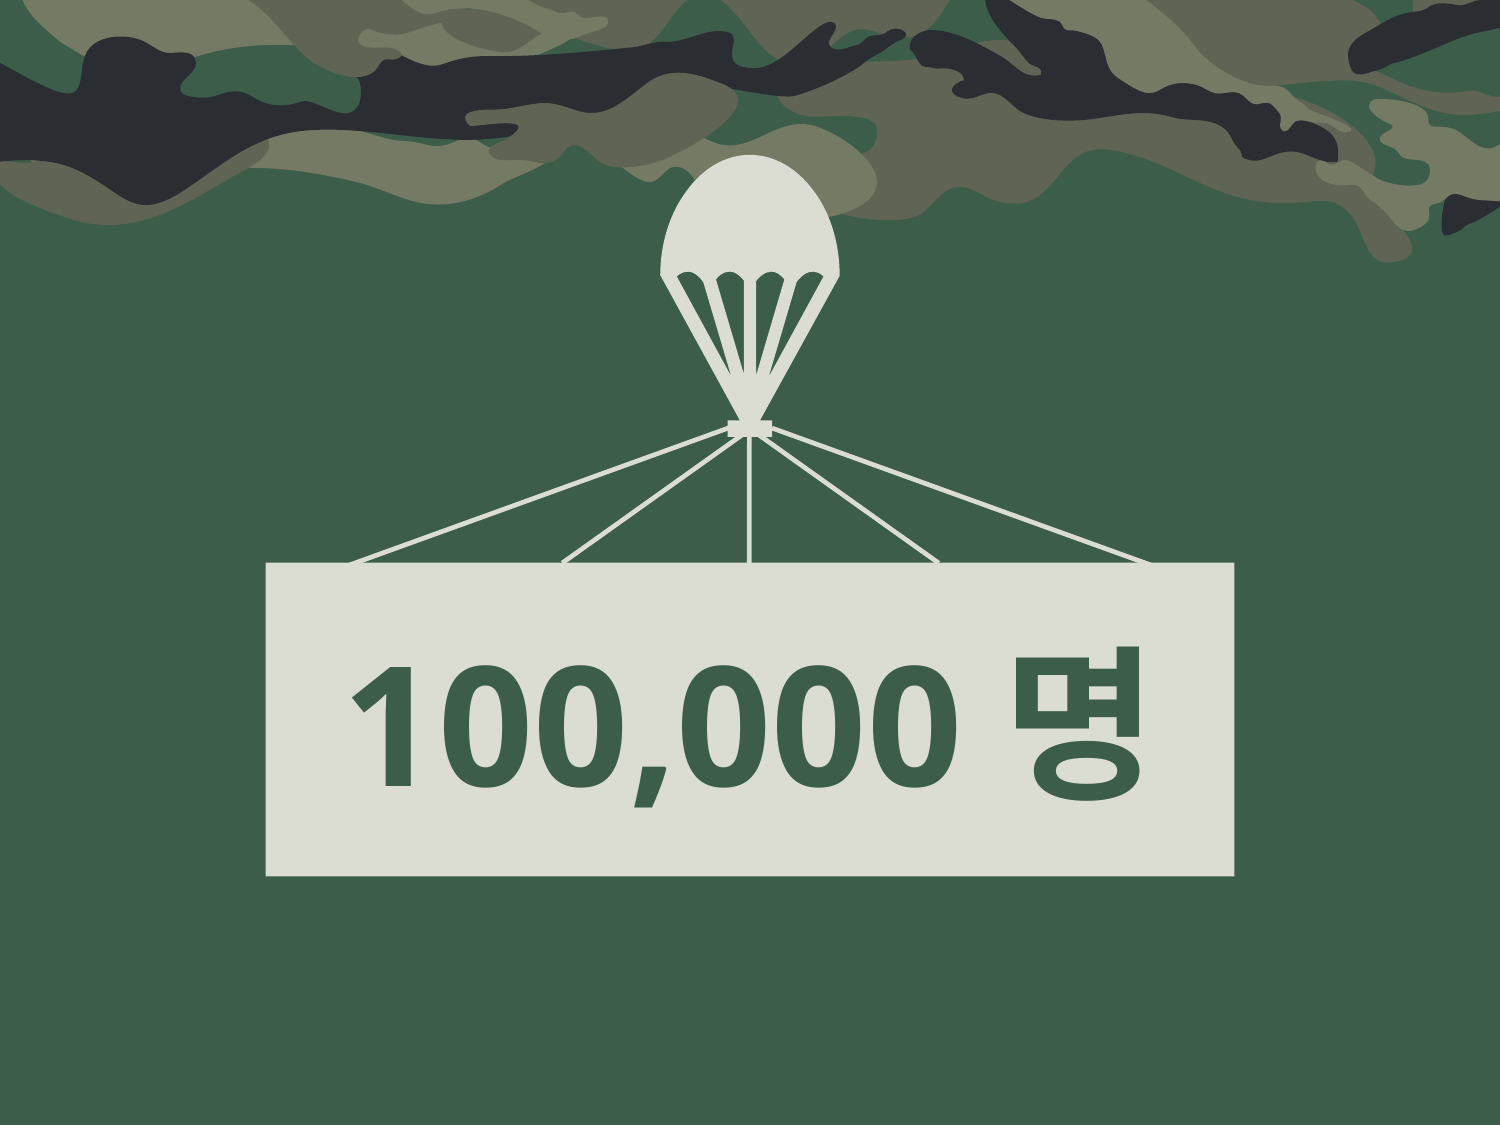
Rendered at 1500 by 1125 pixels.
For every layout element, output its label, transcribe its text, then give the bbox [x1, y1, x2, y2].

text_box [344, 154, 1156, 568]
title 100,000명 [265, 562, 1235, 877]
